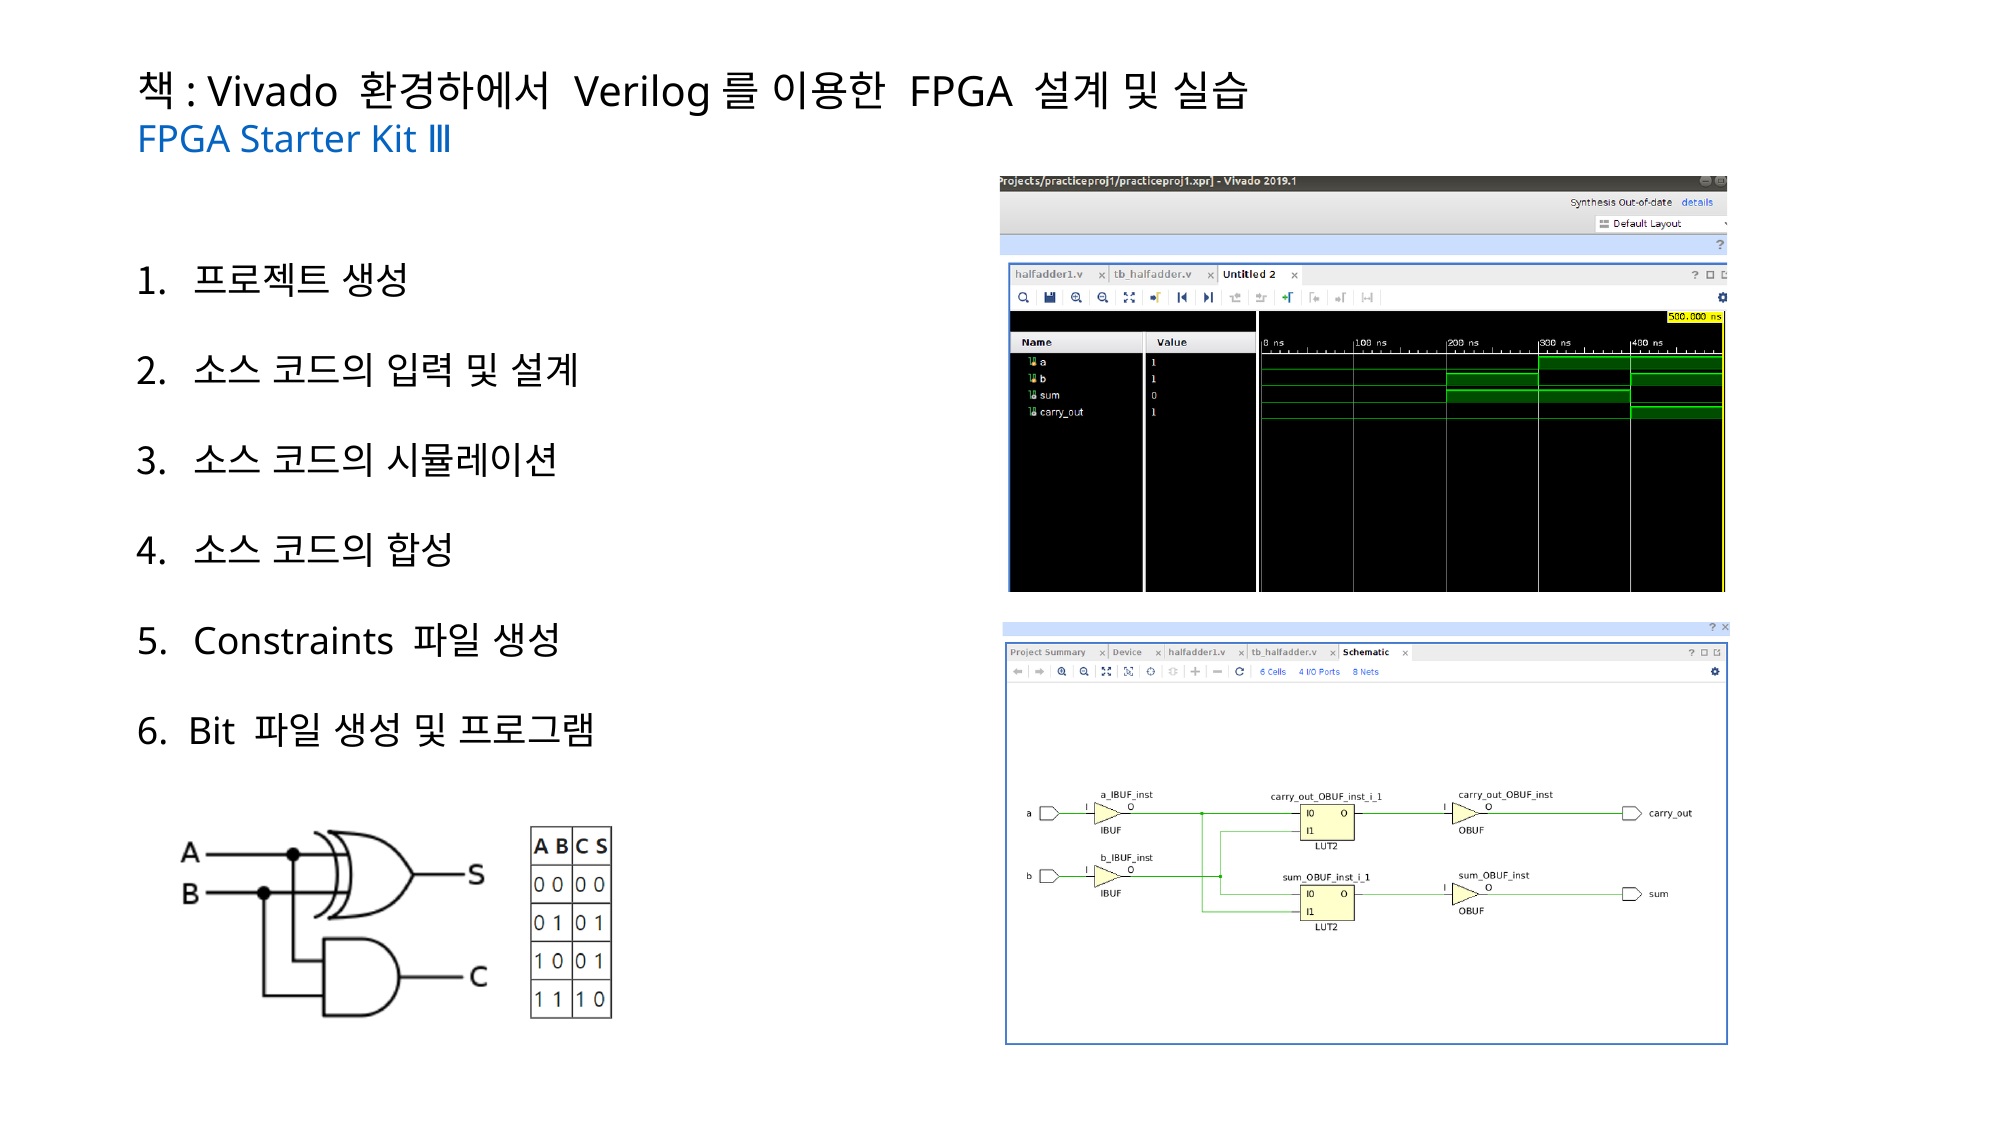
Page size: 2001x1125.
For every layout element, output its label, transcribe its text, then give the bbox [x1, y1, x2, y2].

text_box FPGA Starter Kit Ⅲ [122, 107, 1124, 173]
text_box 프로젝트 생성 소스 코드의 입력 및 설계 소스 코드의 시뮬레이션 소스 코드의 합성 Constraints 파일 생성 6. Bit 파일 생성 및 프로그램 [122, 249, 1504, 805]
picture [999, 176, 1728, 592]
picture [1002, 622, 1730, 1046]
picture [154, 809, 634, 1038]
text_box 책: Vivado 환경하에서 Verilog를 이용한 FPGA 설계 및 실습 [122, 7, 1284, 147]
